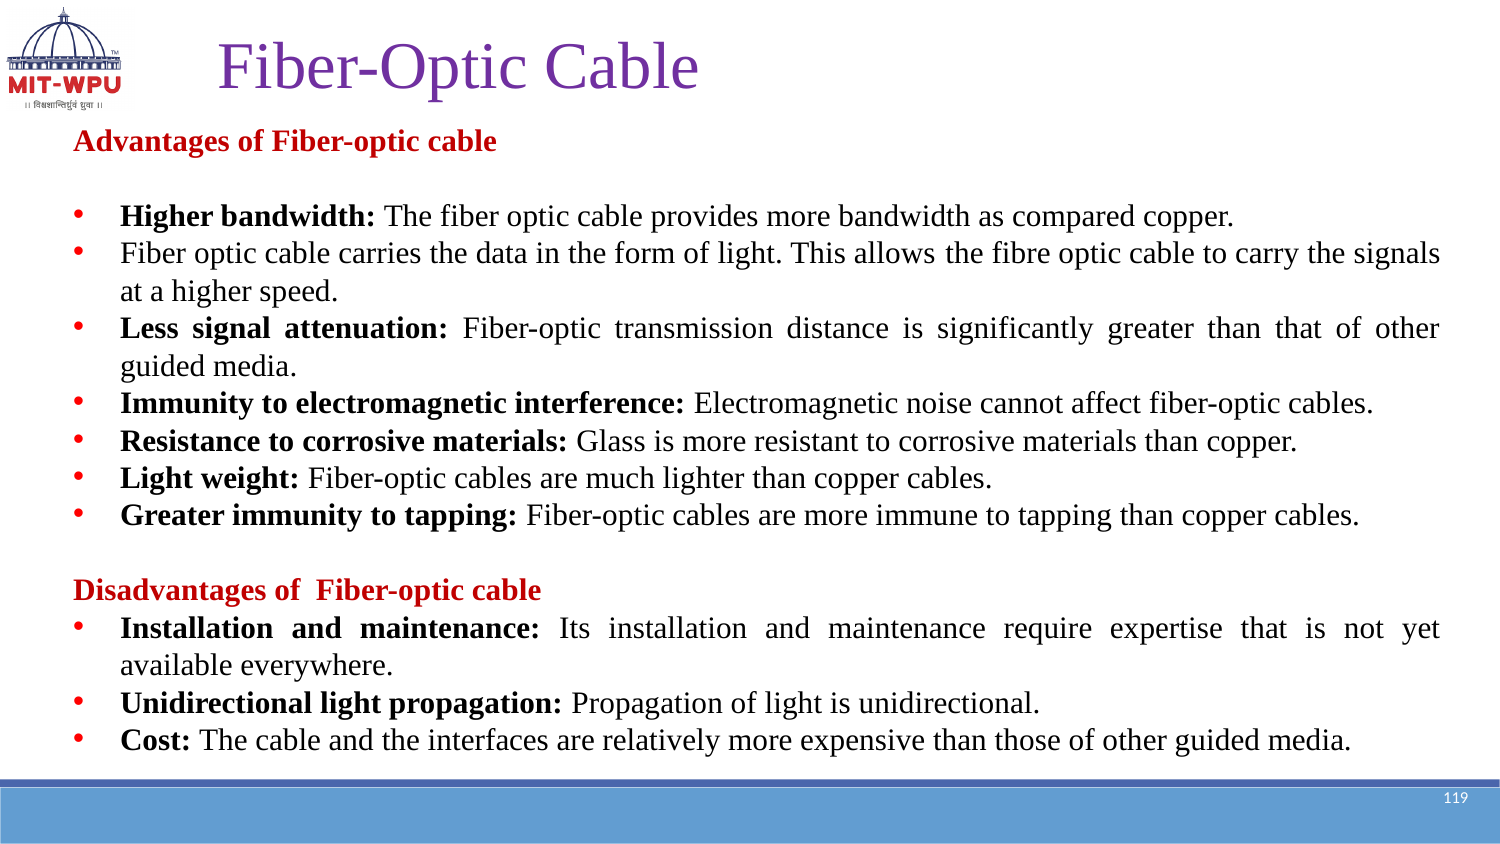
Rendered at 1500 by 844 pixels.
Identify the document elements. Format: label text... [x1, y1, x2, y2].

slide_number 119 [1389, 764, 1480, 830]
text_box Advantages of Fiber-optic cable Higher bandwidth: The fiber optic cable provides more bandwidth as compared copper. Fiber optic cable carries the data in the form of light. This allows the fibre optic cable to carry the signals at a higher speed. Less signal attenuation: Fiber-optic transmission distance is significantly greater than that of other guided media. Immunity to electromagnetic interference: Electromagnetic noise cannot affect fiber-optic cables. Resistance to corrosive materials: Glass is more resistant to corrosive materials than copper. Light weight: Fiber-optic cables are much lighter than copper cables. Greater immunity to tapping: Fiber-optic cables are more immune to tapping than copper cables. Disadvantages of Fiber-optic cable Installation and maintenance: Its installation and maintenance require expertise that is not yet available everywhere. Unidirectional light propagation: Propagation of light is unidirectional. Cost: The cable and the interfaces are relatively more expensive than those of other guided media. [58, 112, 1457, 765]
picture [6, 7, 136, 111]
text_box Fiber-Optic Cable [202, 14, 1494, 110]
